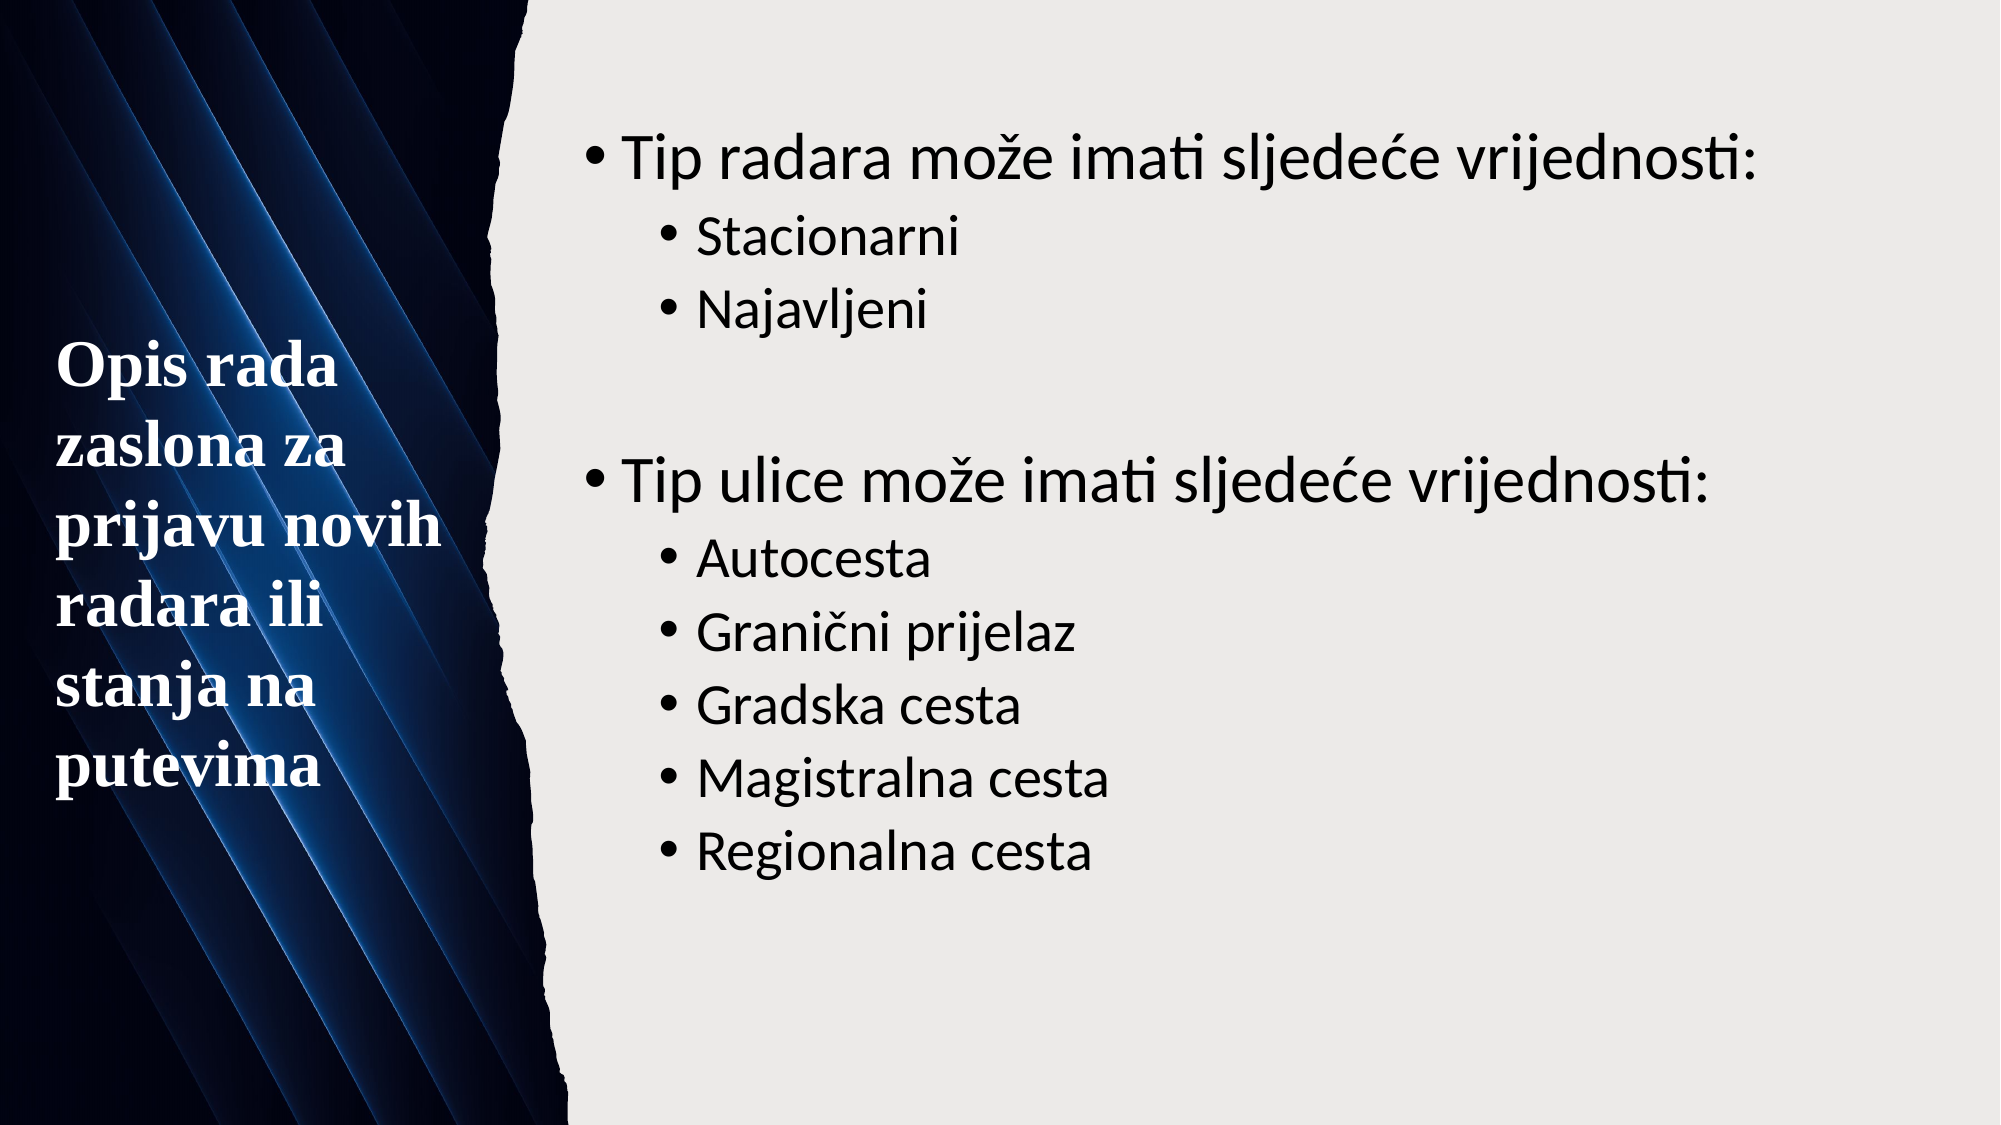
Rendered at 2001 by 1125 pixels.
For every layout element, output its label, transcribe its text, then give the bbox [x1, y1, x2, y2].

picture [0, 0, 569, 1125]
list Tip radara može imati sljedeće vrijednosti: Stacionarni Najavljeni Tip ulice može imati sljedeće vrijednosti: Autocesta Granični prijelaz Gradska cesta Magistralna cesta Regionalna cesta [569, 114, 1929, 1016]
text_box [569, 0, 2000, 1125]
